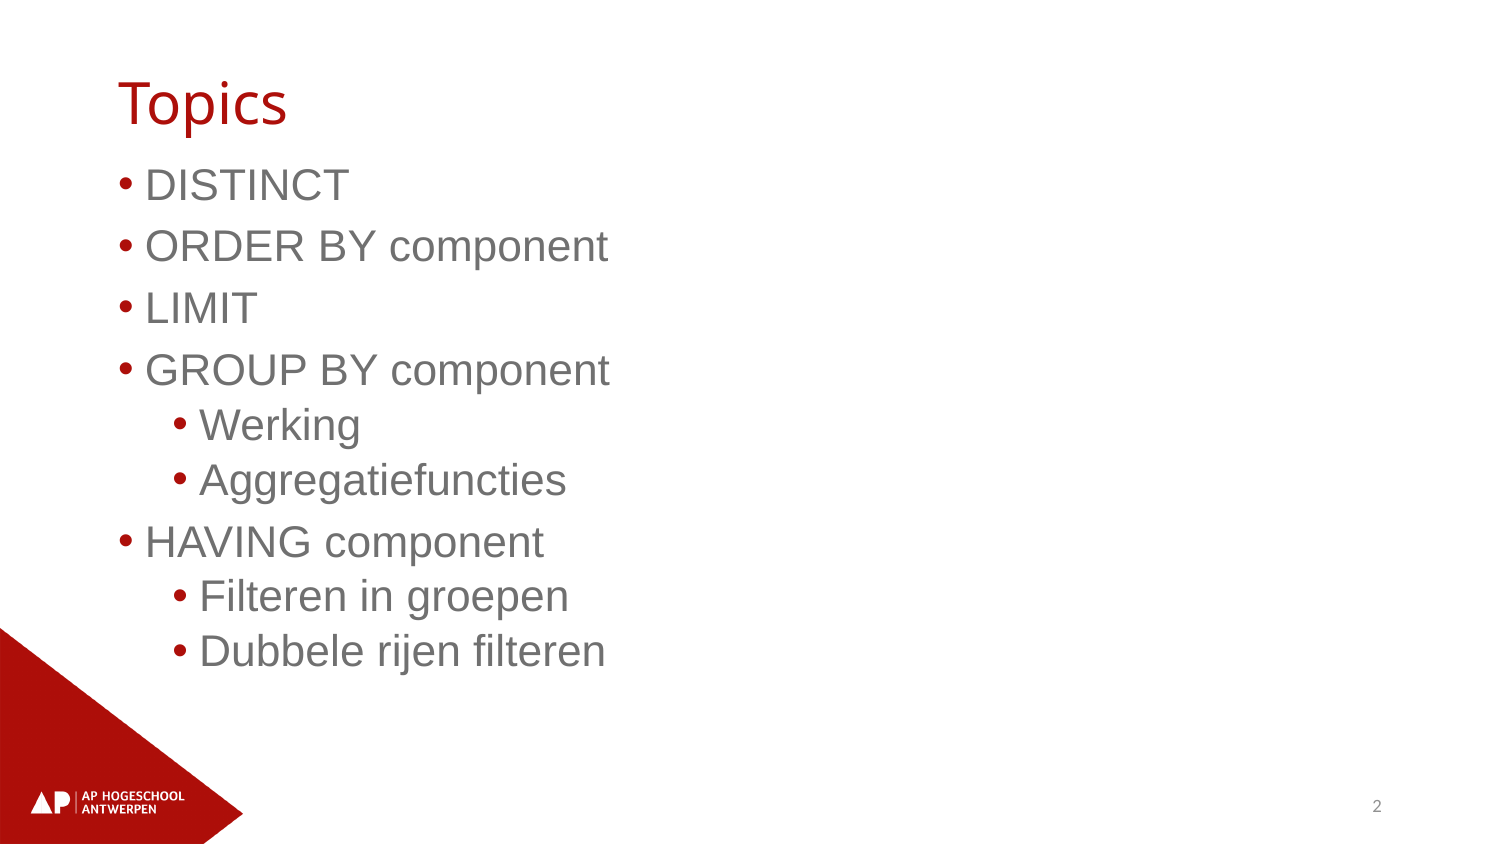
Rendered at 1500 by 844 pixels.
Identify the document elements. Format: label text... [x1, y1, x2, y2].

picture [0, 623, 246, 844]
title Topics [103, 66, 1397, 141]
list DISTINCT ORDER BY component LIMIT GROUP BY component Werking Aggregatiefuncties HAVING component Filteren in groepen Dubbele rijen filteren [103, 154, 1397, 690]
slide_number 2 [1263, 782, 1397, 827]
